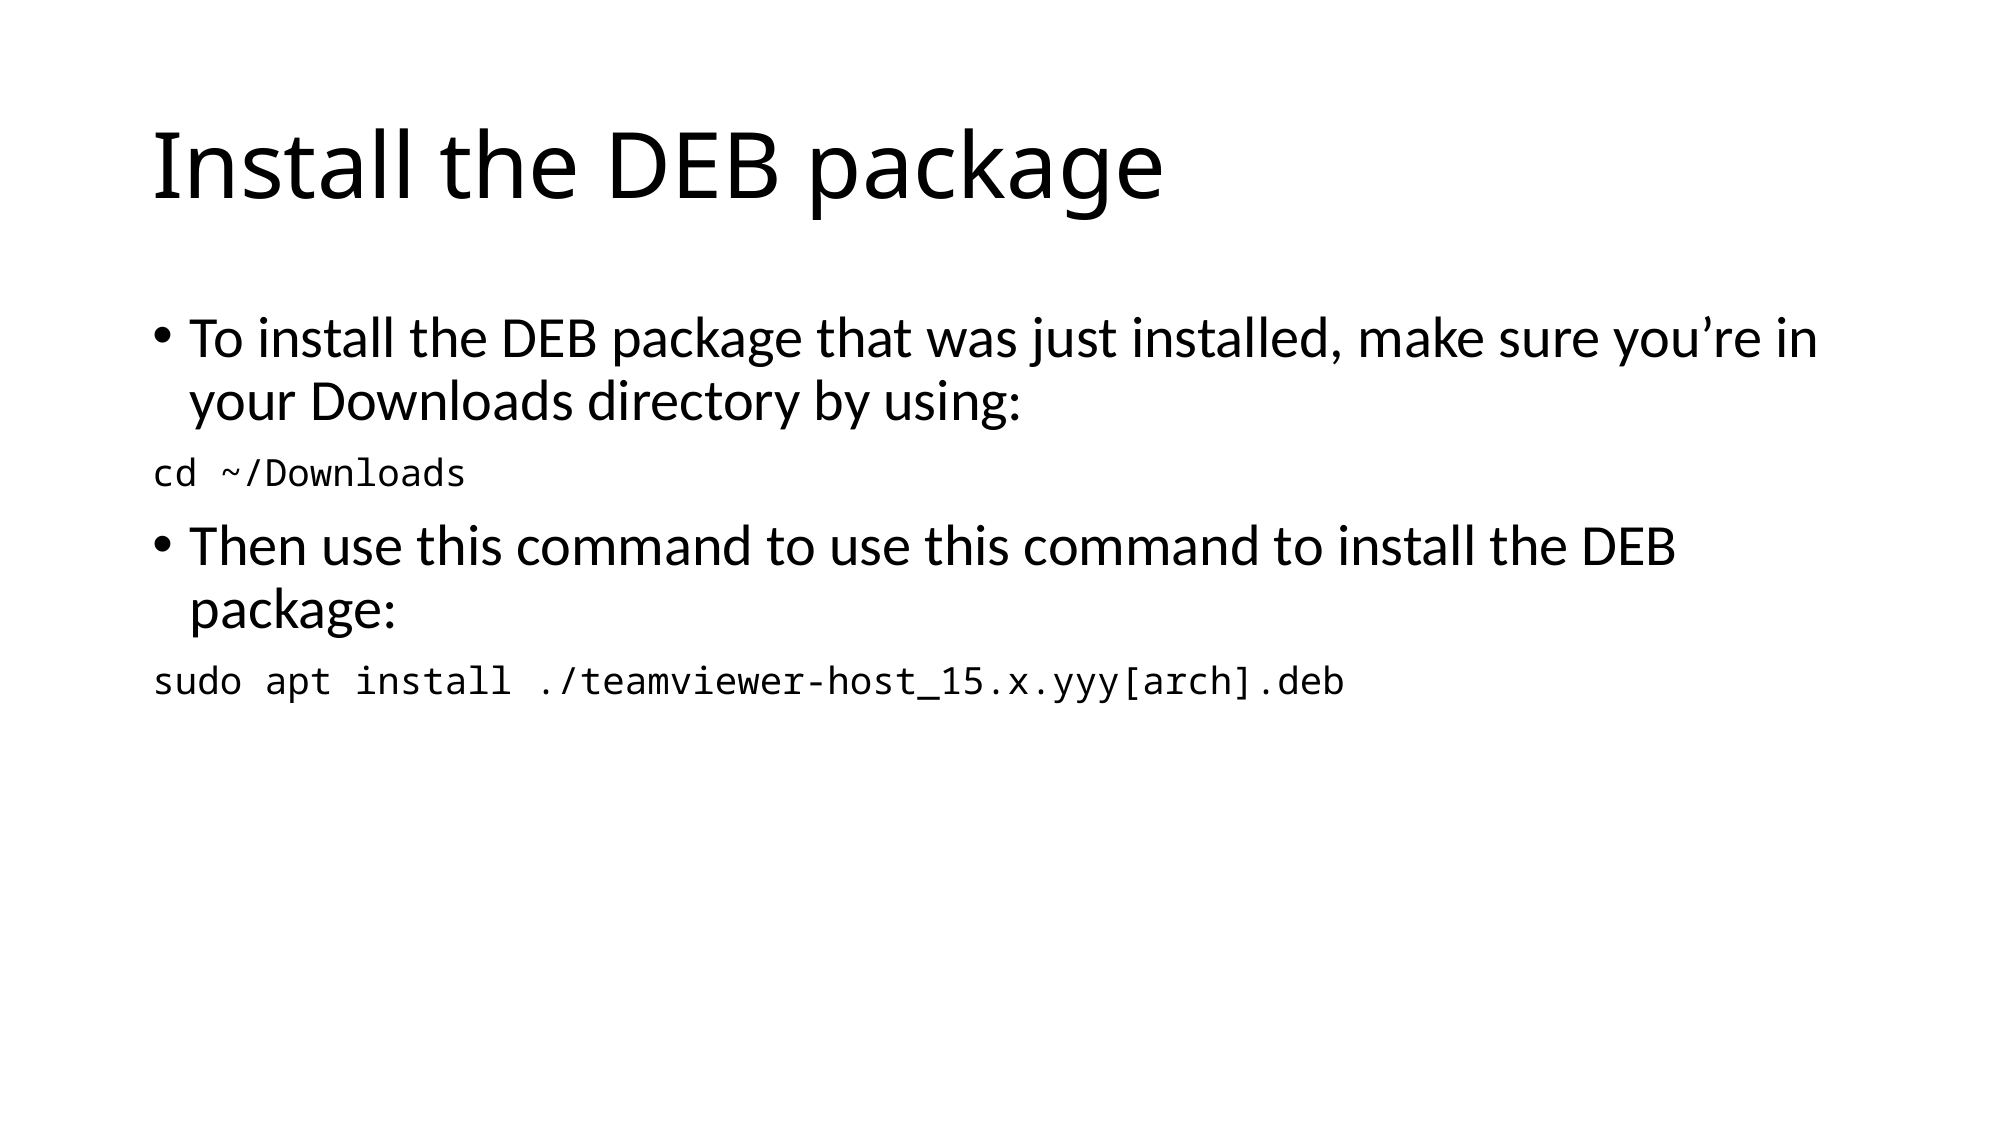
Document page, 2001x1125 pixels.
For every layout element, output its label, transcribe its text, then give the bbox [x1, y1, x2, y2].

list To install the DEB package that was just installed, make sure you’re in your Downloads directory by using: cd ~/Downloads Then use this command to use this command to install the DEB package: sudo apt install ./teamviewer-host_15.x.yyy[arch].deb [137, 299, 1863, 1014]
title Install the DEB package [137, 59, 1863, 278]
